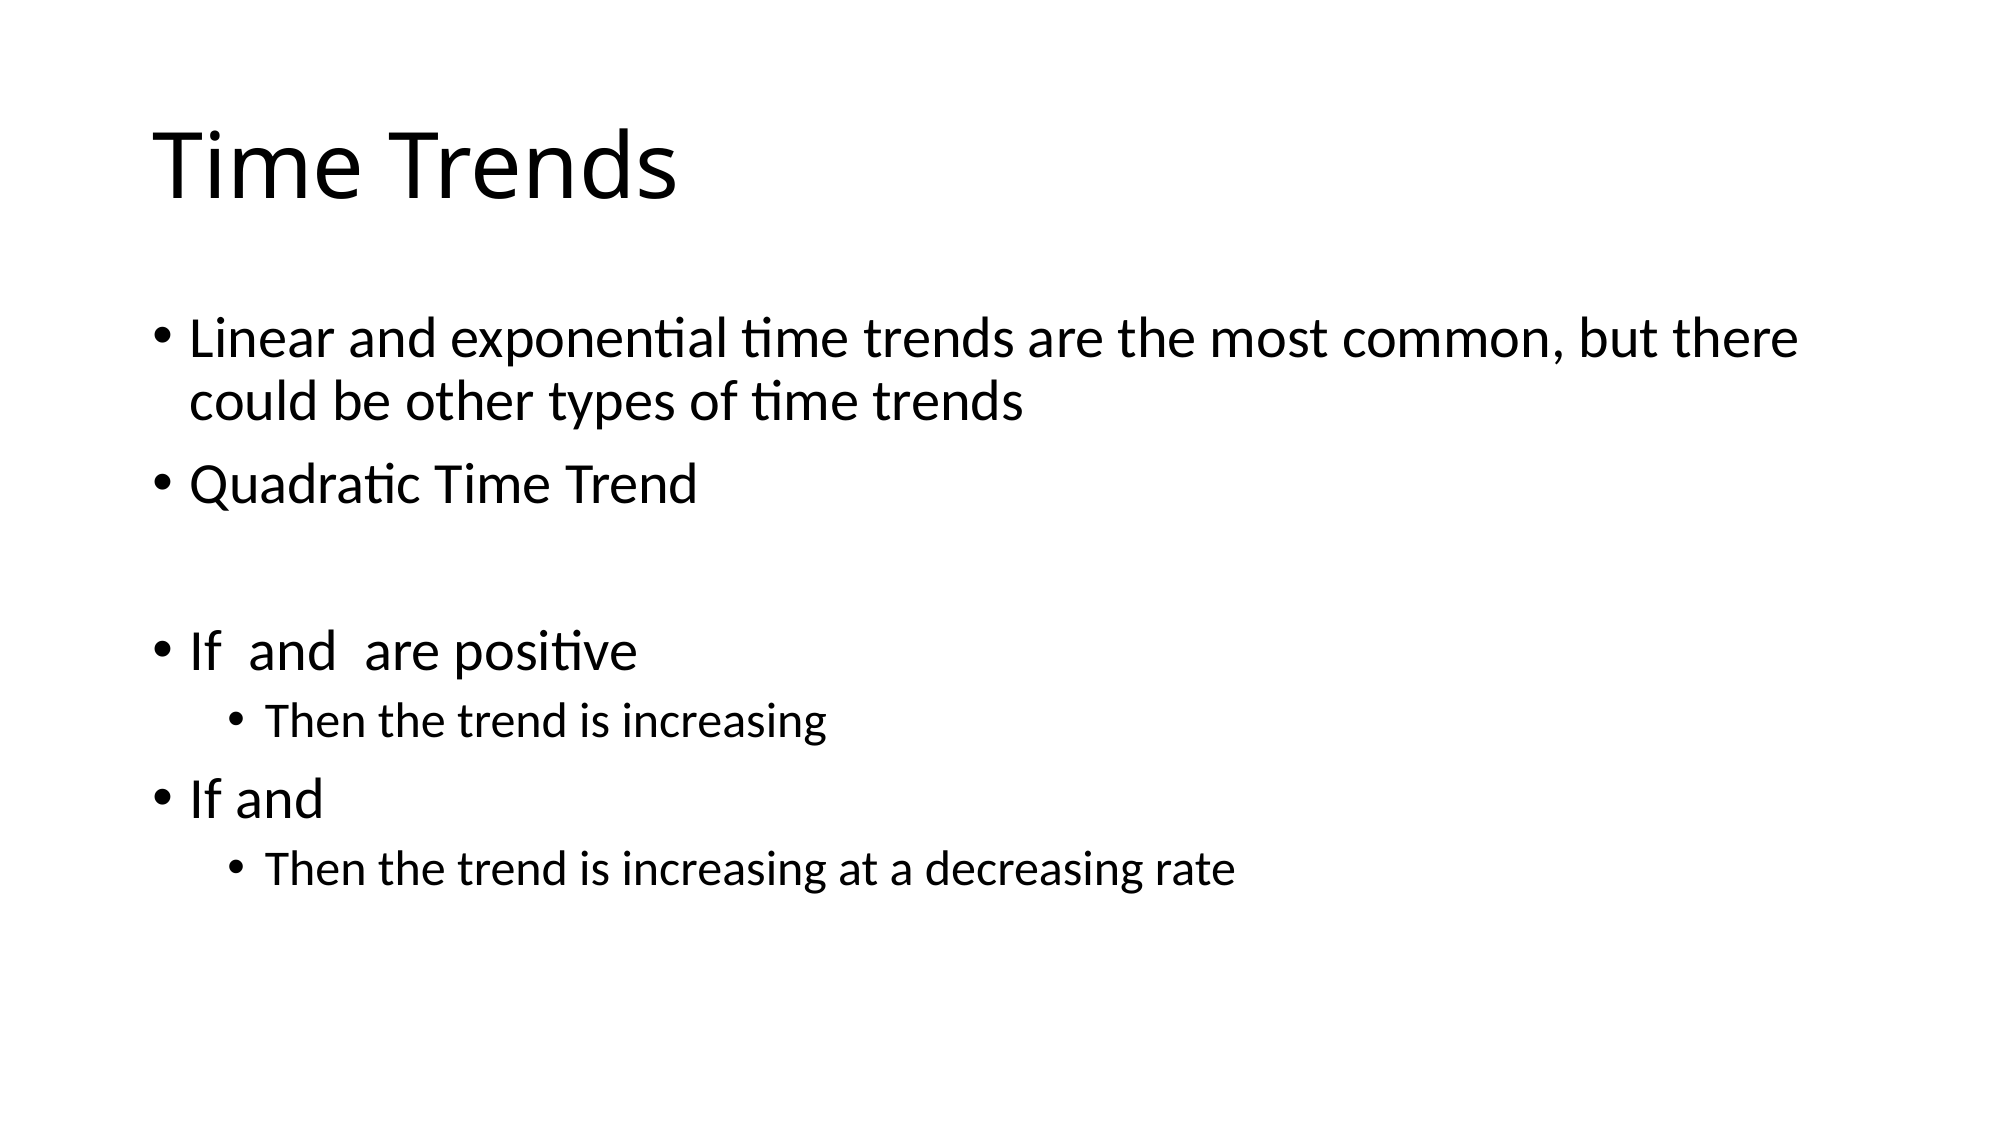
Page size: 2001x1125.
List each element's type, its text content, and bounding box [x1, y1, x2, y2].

title Time Trends [137, 59, 1863, 278]
